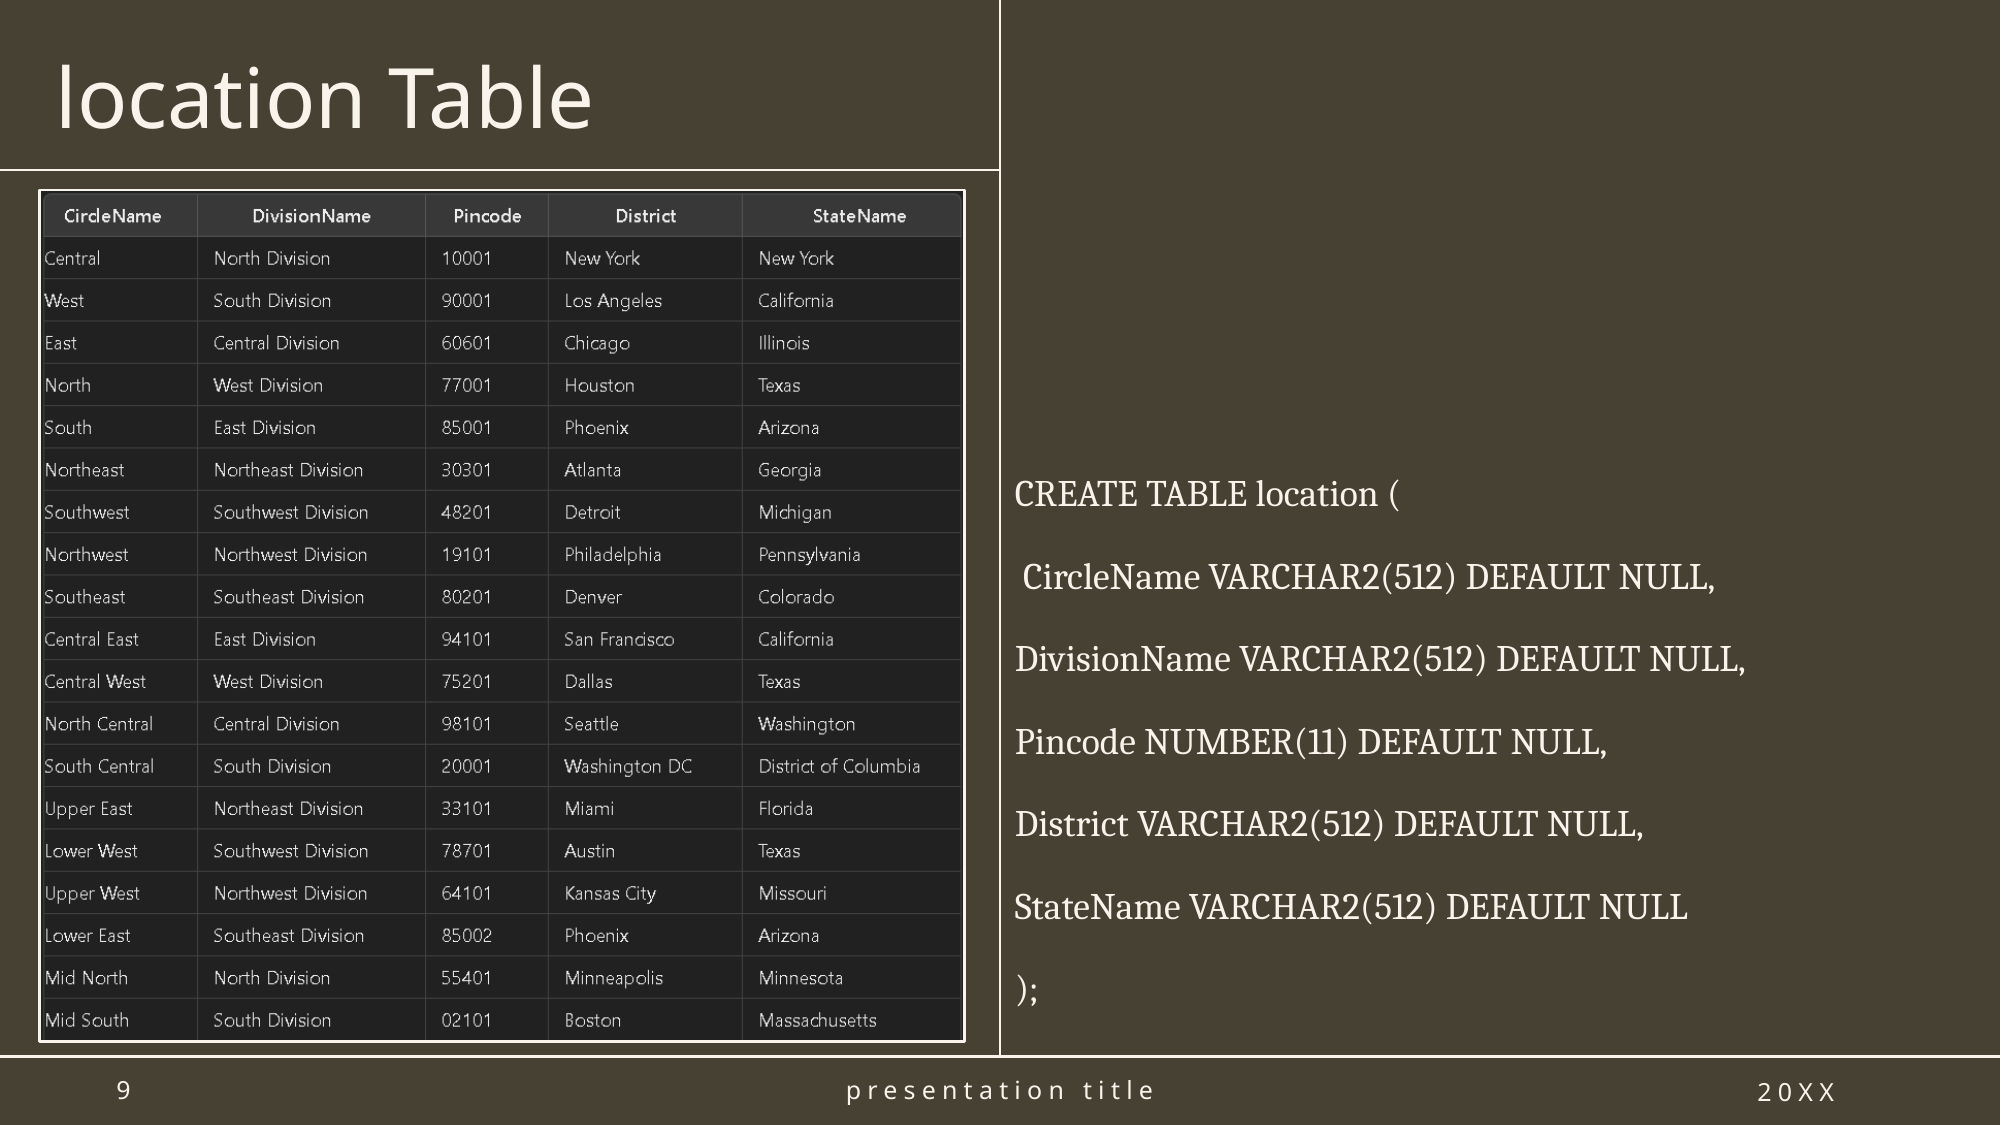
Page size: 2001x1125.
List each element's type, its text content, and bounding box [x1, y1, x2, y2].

footer presentation title [788, 1069, 1211, 1115]
title location Table [40, 15, 910, 175]
slide_number 20XX [1742, 1069, 1899, 1115]
list CREATE TABLE location ( CircleName VARCHAR2(512) DEFAULT NULL, DivisionName VARCHAR2(512) DEFAULT NULL, Pincode NUMBER(11) DEFAULT NULL, District VARCHAR2(512) DEFAULT NULL, StateName VARCHAR2(512) DEFAULT NULL ); [999, 461, 2000, 1040]
slide_number 9 [101, 1069, 258, 1115]
picture [40, 191, 964, 1040]
